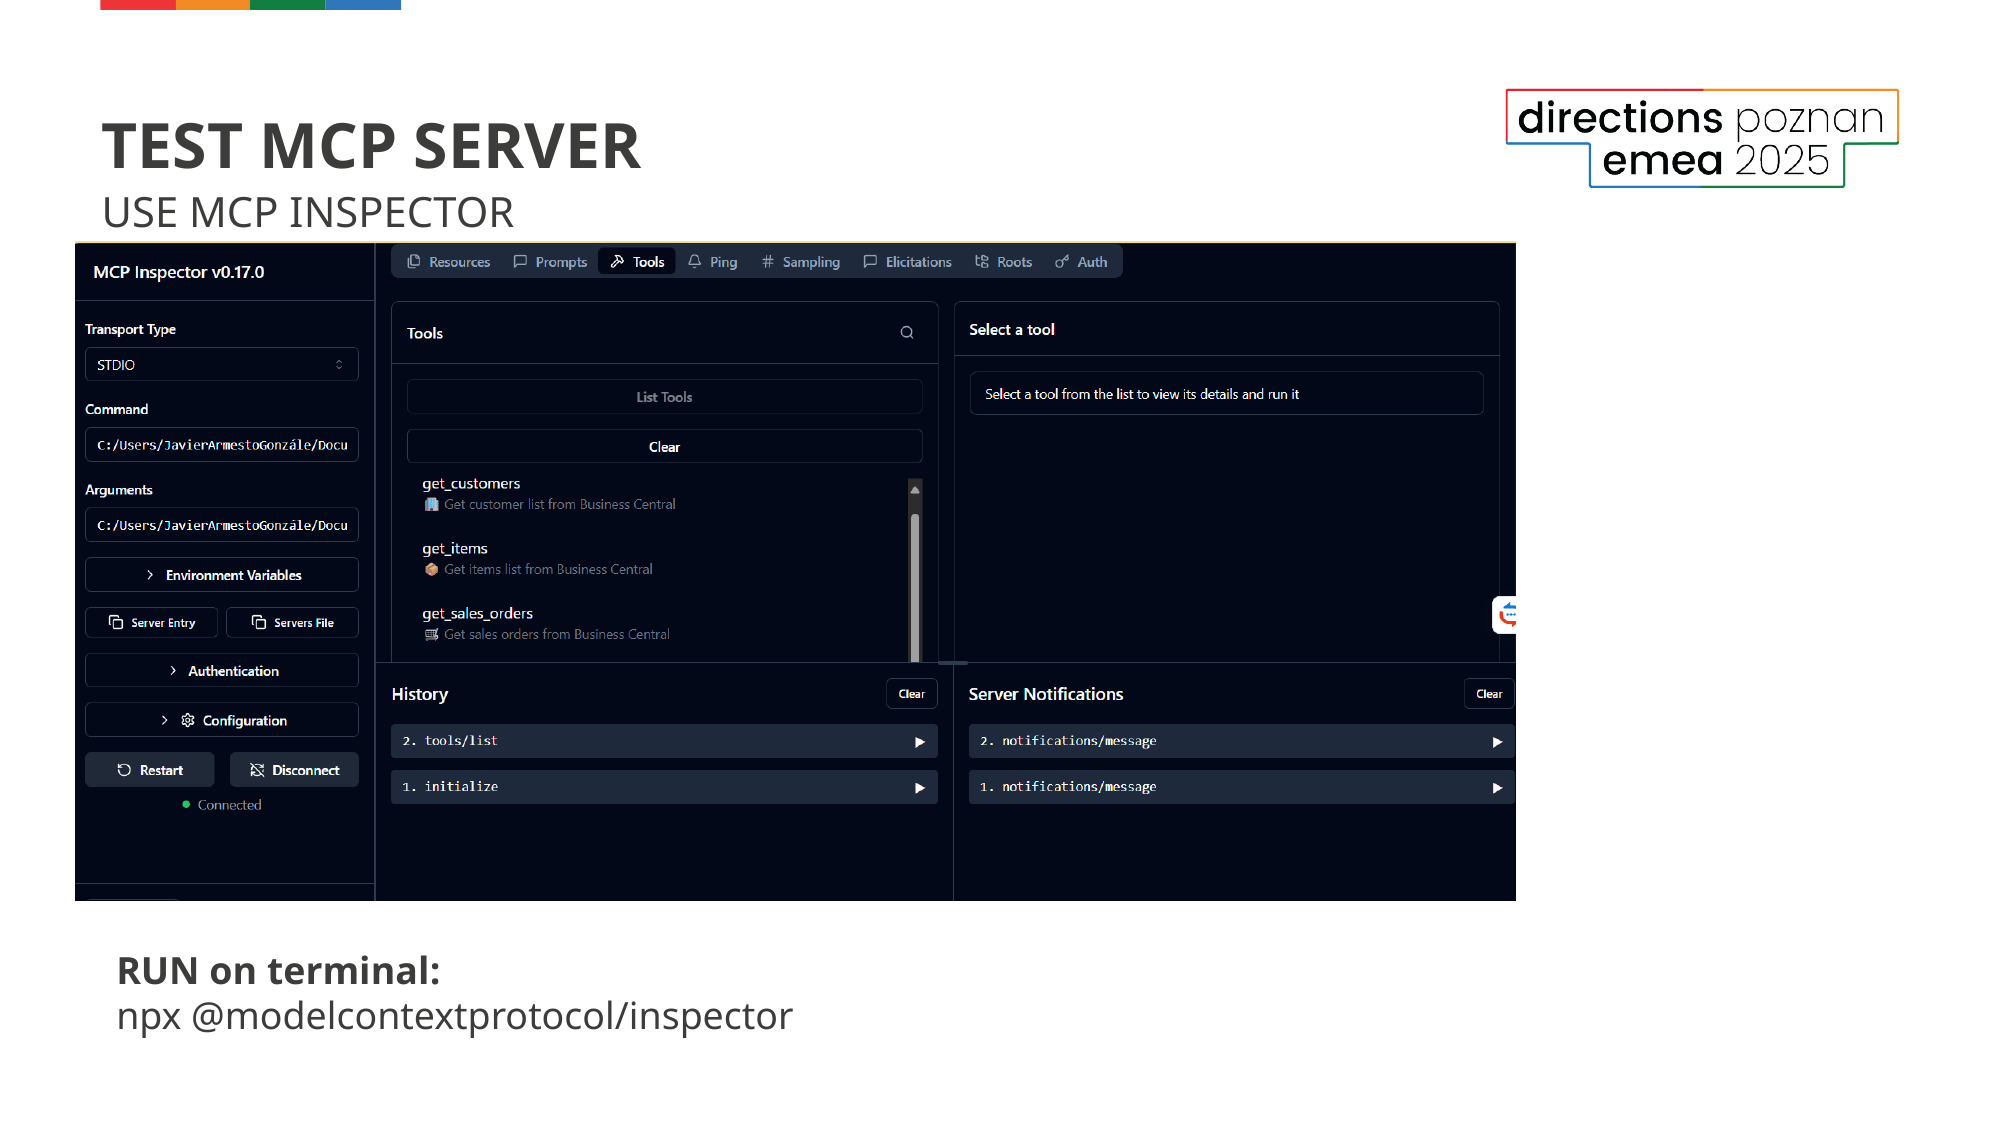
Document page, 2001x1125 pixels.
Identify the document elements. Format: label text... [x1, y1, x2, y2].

title TEST MCP SERVER [101, 114, 1543, 185]
list USE MCP INSPECTOR [101, 185, 1543, 246]
picture [1434, 61, 1967, 229]
text_box RUN on terminal: npx @modelcontextprotocol/inspector [101, 939, 1203, 1045]
picture [74, 241, 1516, 901]
